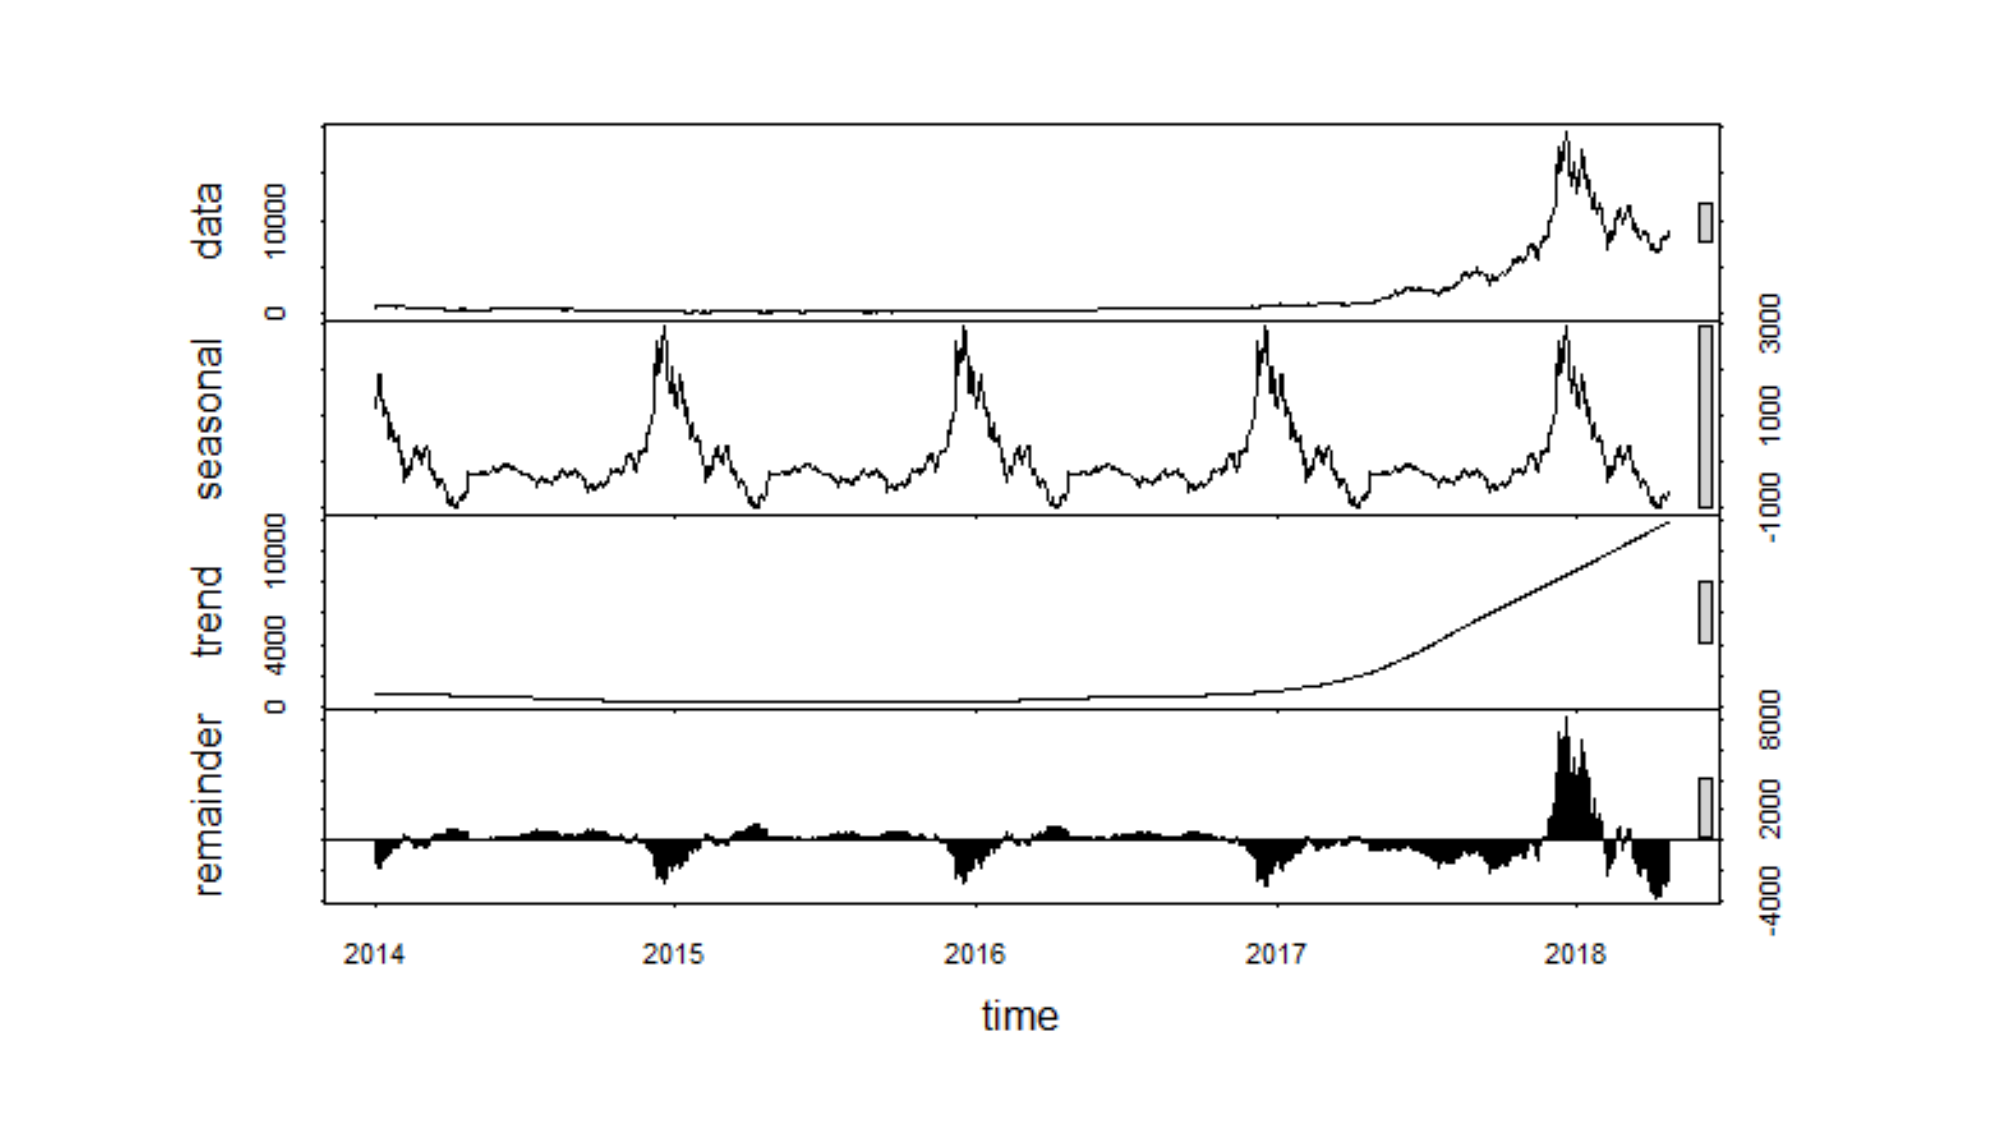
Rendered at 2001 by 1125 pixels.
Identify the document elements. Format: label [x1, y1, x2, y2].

picture [130, 0, 1916, 1100]
